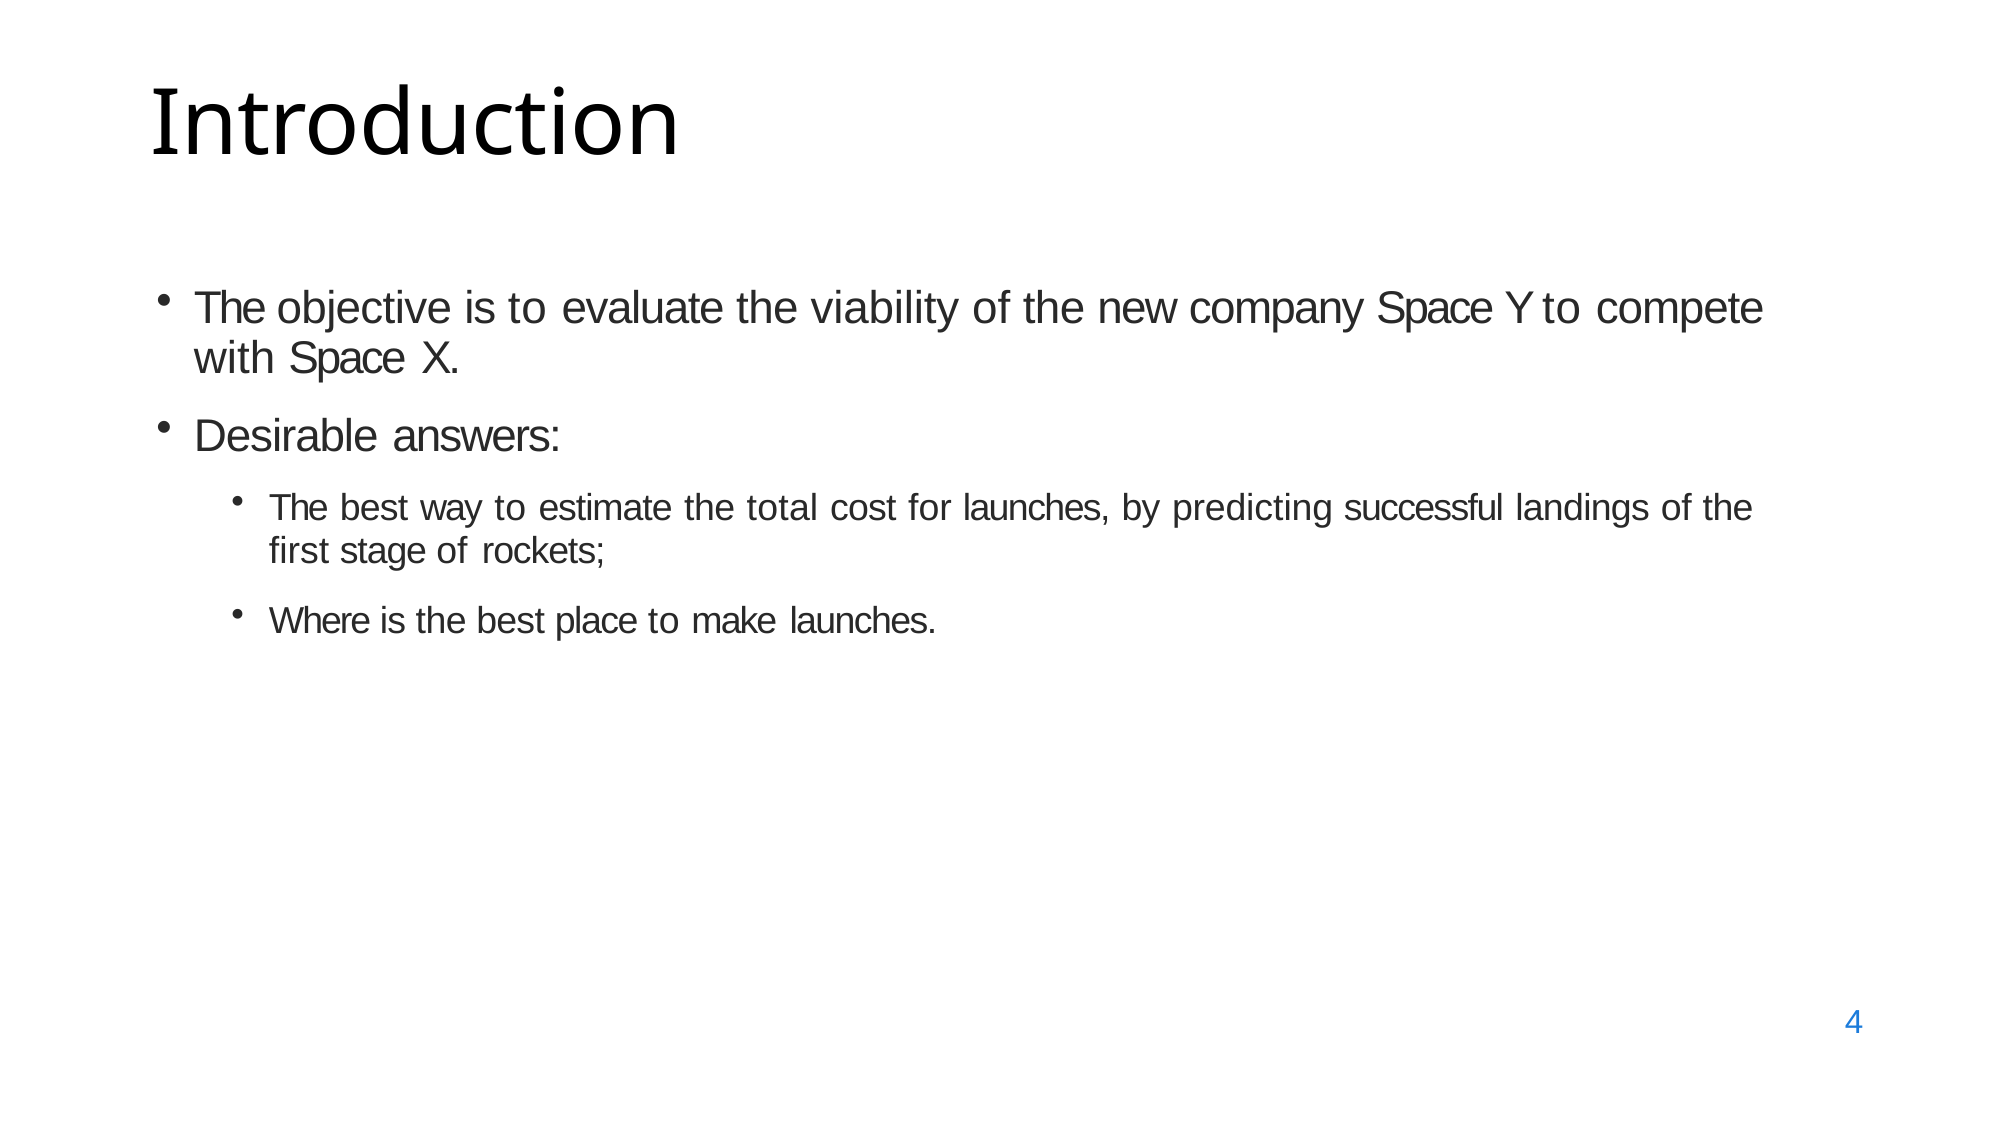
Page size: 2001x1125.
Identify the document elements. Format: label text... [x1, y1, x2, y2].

title Introduction [148, 22, 700, 213]
text_box The objective is to evaluate the viability of the new company Space Y to compete with Space X. Desirable answers: The best way to estimate the total cost for launches, by predicting successful landings of the first stage of rockets; Where is the best place to make launches. [154, 274, 1782, 641]
text_box 4 [1838, 1001, 1872, 1040]
